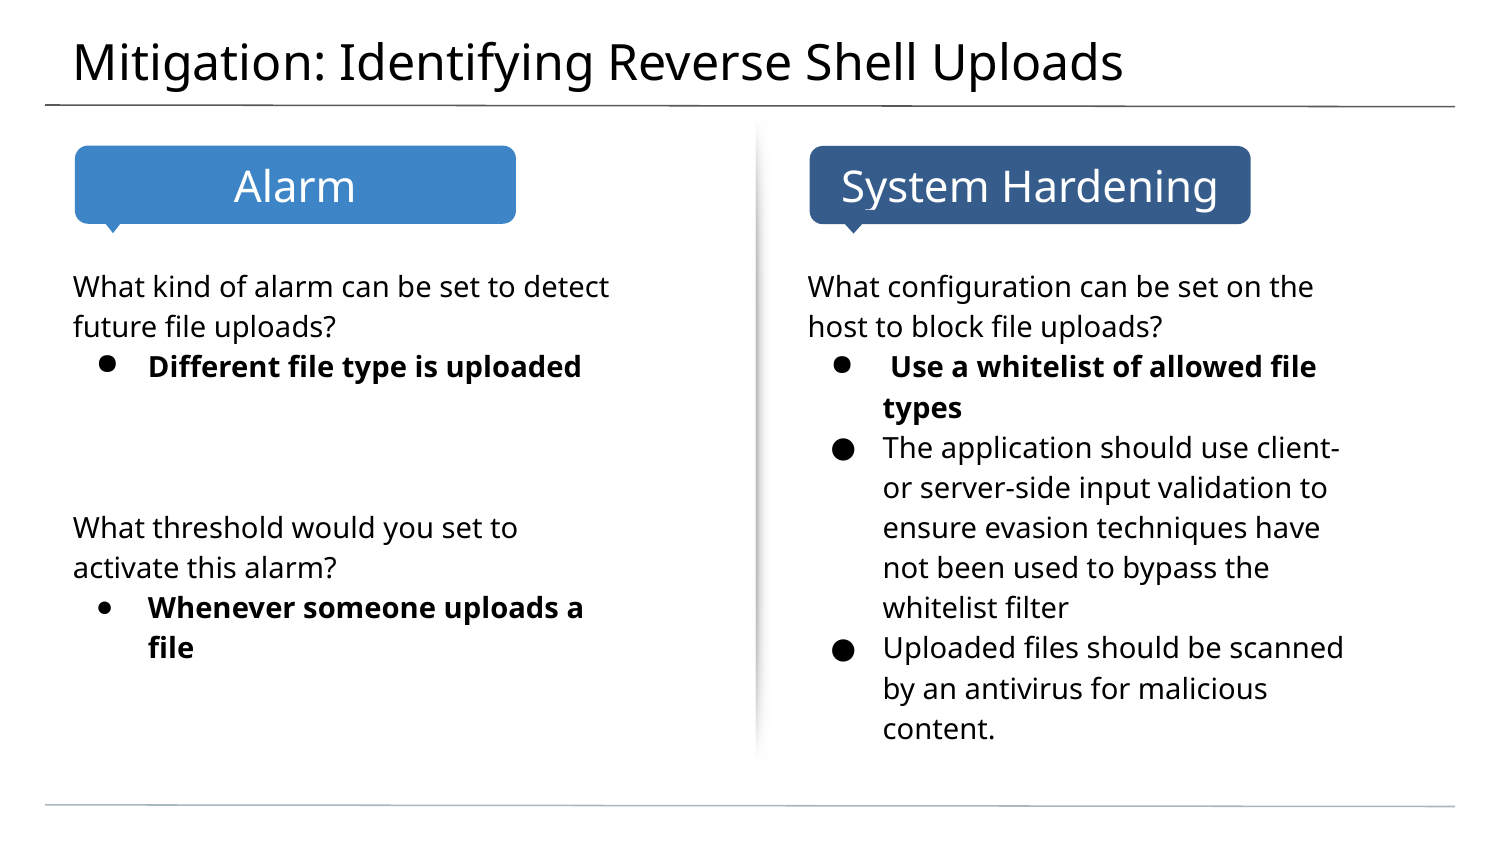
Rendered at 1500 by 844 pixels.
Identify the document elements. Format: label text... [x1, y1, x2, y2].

subtitle What kind of alarm can be set to detect future file uploads? Different file type is uploaded What threshold would you set to activate this alarm? Whenever someone uploads a file [0, 262, 704, 805]
subtitle What configuration can be set on the host to block file uploads? Use a whitelist of allowed file types The application should use client- or server-side input validation to ensure evasion techniques have not been used to bypass the whitelist filter Uploaded files should be scanned by an antivirus for malicious content. [732, 263, 1438, 805]
title Mitigation: Identifying Reverse Shell Uploads [0, 0, 1500, 88]
picture [703, 107, 839, 782]
